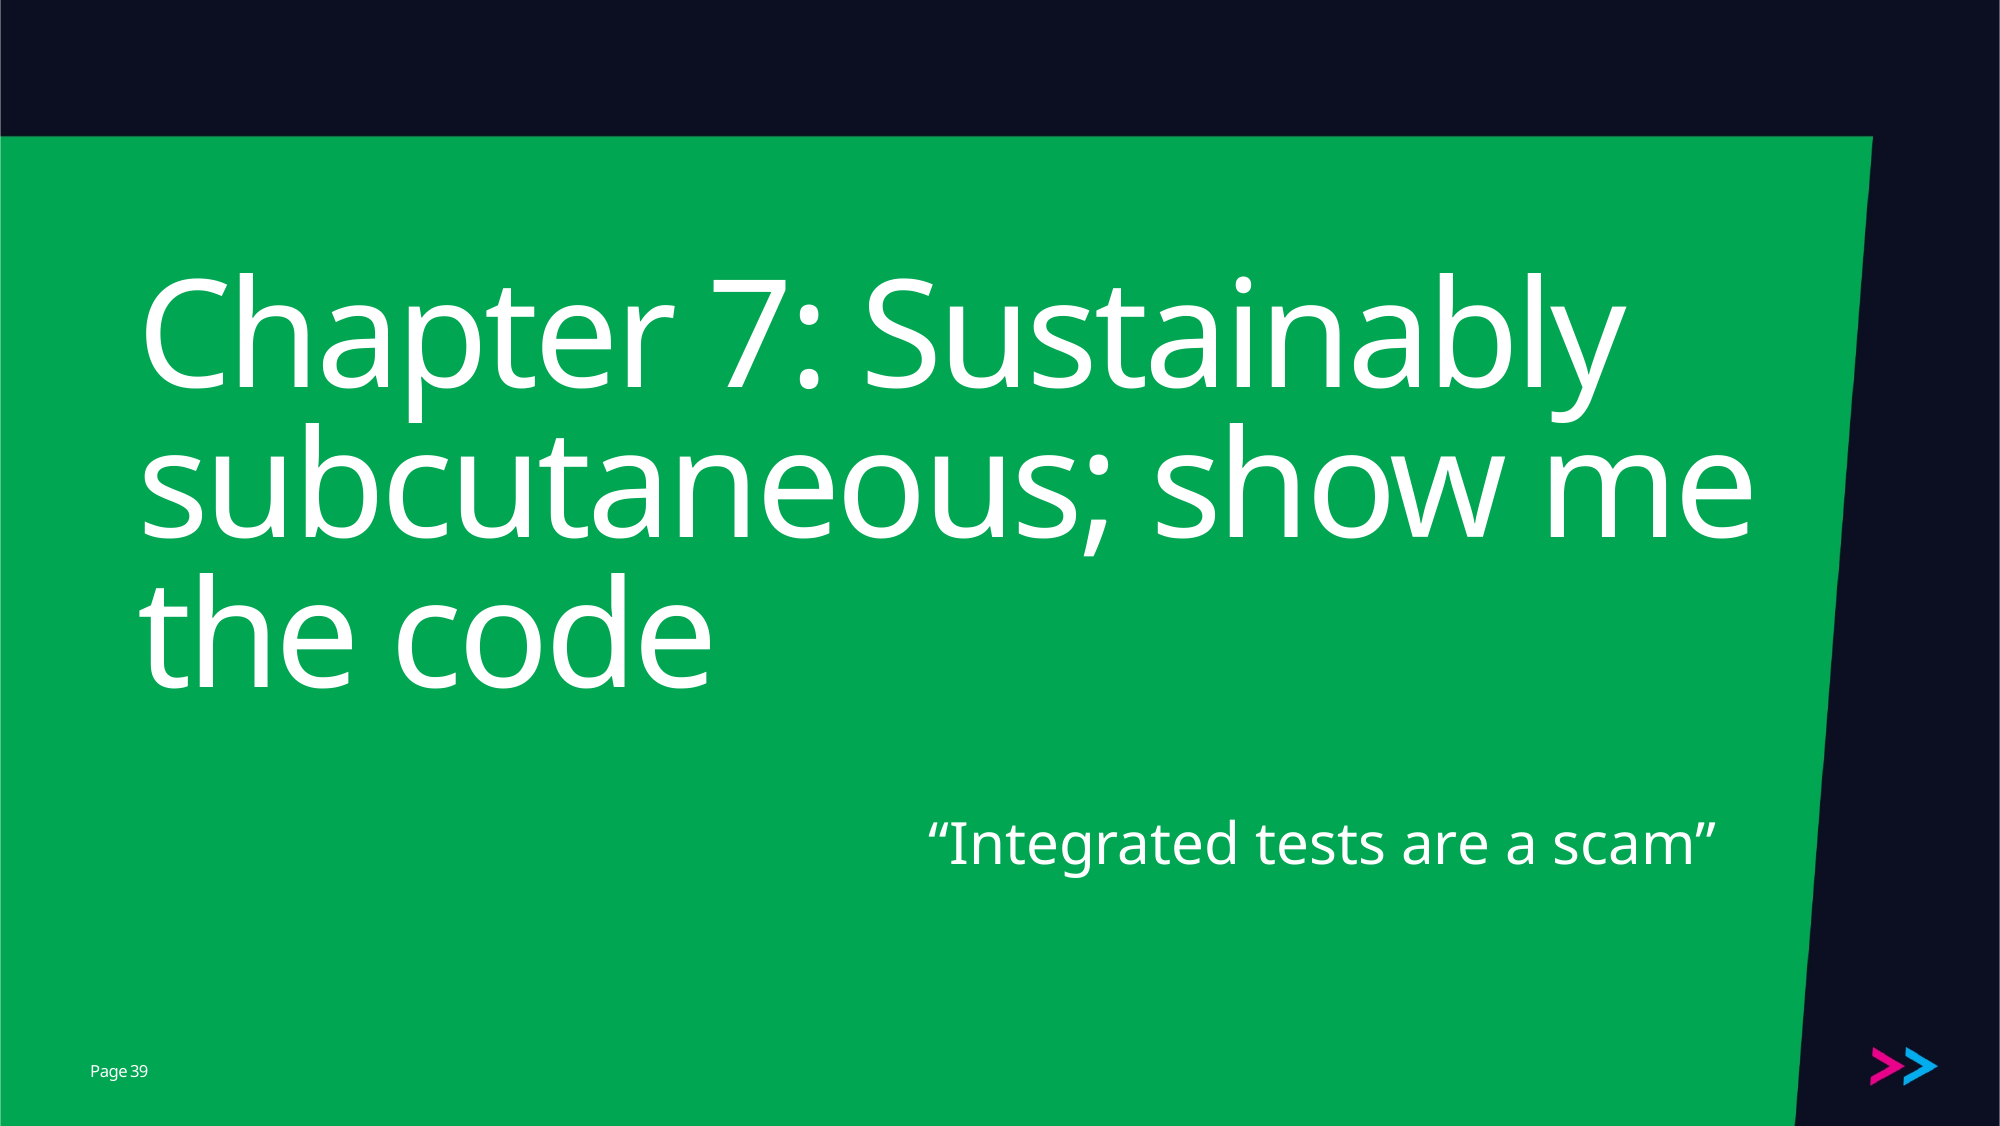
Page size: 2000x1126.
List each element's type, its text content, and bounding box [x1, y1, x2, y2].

title Chapter 7: Sustainably subcutaneous; show me the code [137, 267, 1786, 445]
text_box “Integrated tests are a scam” [913, 798, 1781, 884]
picture [0, 0, 2000, 1126]
slide_number 39 [130, 1061, 166, 1113]
